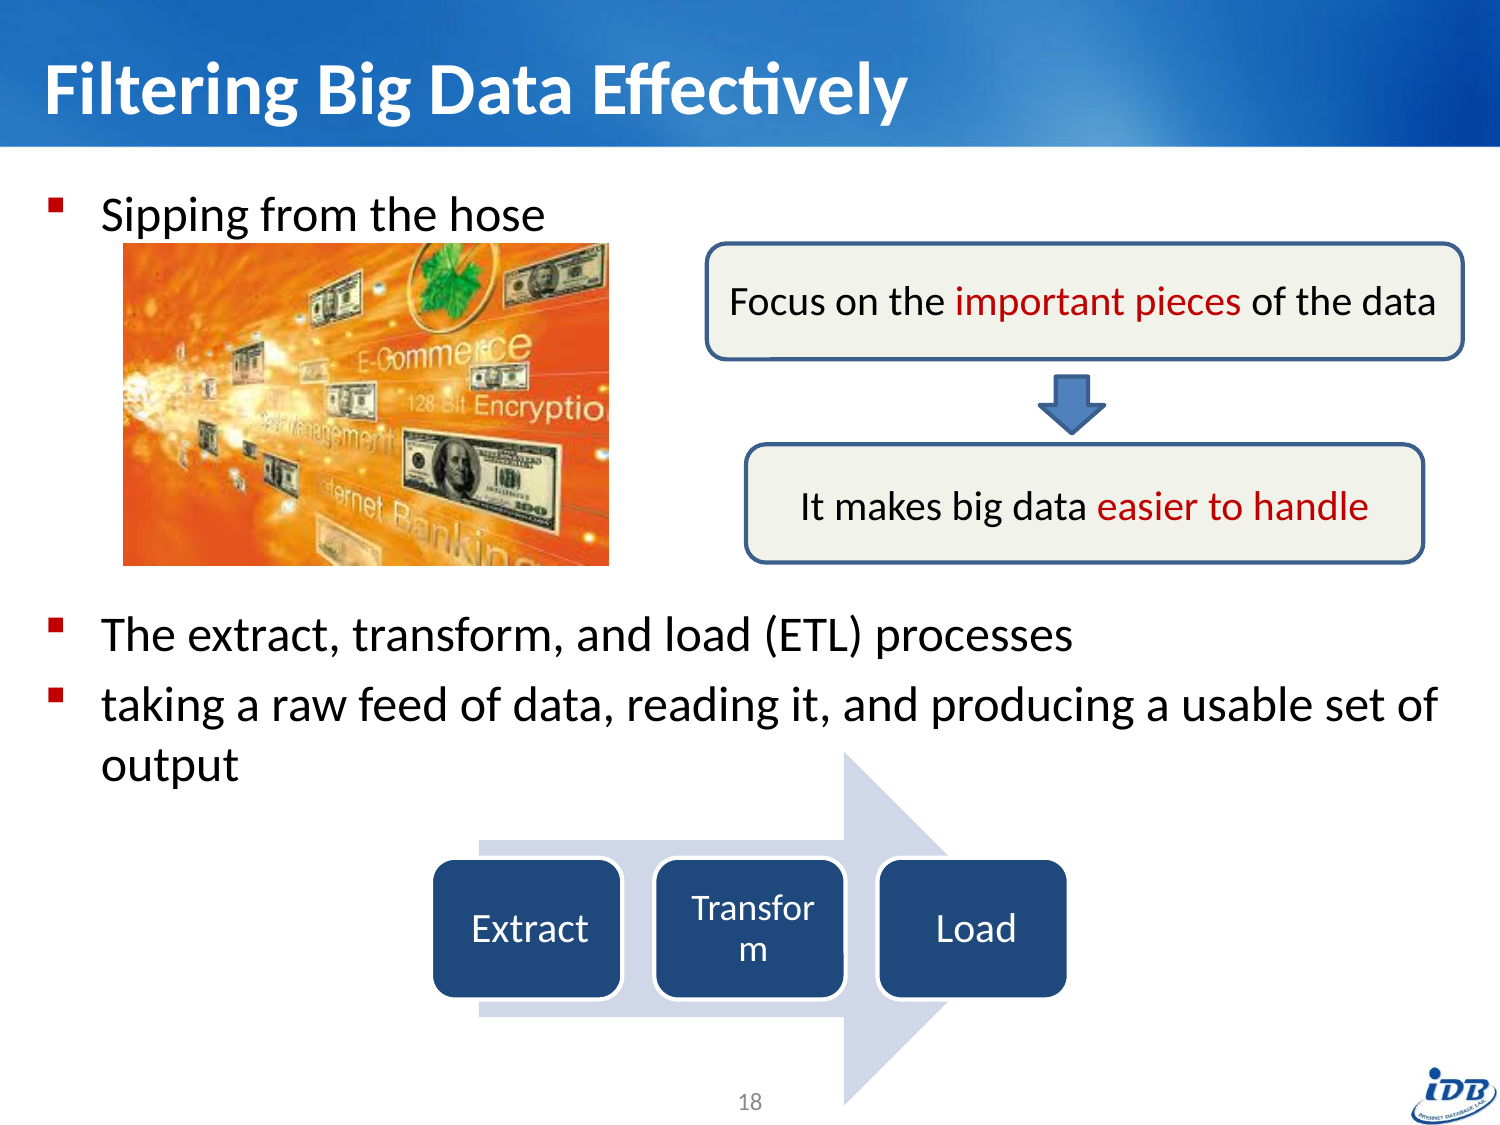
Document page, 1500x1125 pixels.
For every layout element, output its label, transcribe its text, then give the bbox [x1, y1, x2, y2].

text_box [1037, 374, 1107, 436]
text_box It makes big data easier to handle [785, 471, 1388, 563]
picture [0, 0, 1500, 1125]
text_box Focus on the important pieces of the data [714, 266, 1495, 382]
slide_number 18 [684, 1114, 816, 1118]
title Filtering Big Data Effectively [29, 19, 1471, 149]
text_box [430, 751, 1070, 1107]
list Sipping from the hose The extract, transform, and load (ETL) processes taking a raw feed of data, reading it, and producing a usable set of output [29, 174, 1471, 1071]
text_box [743, 442, 1426, 565]
text_box [704, 241, 1465, 358]
